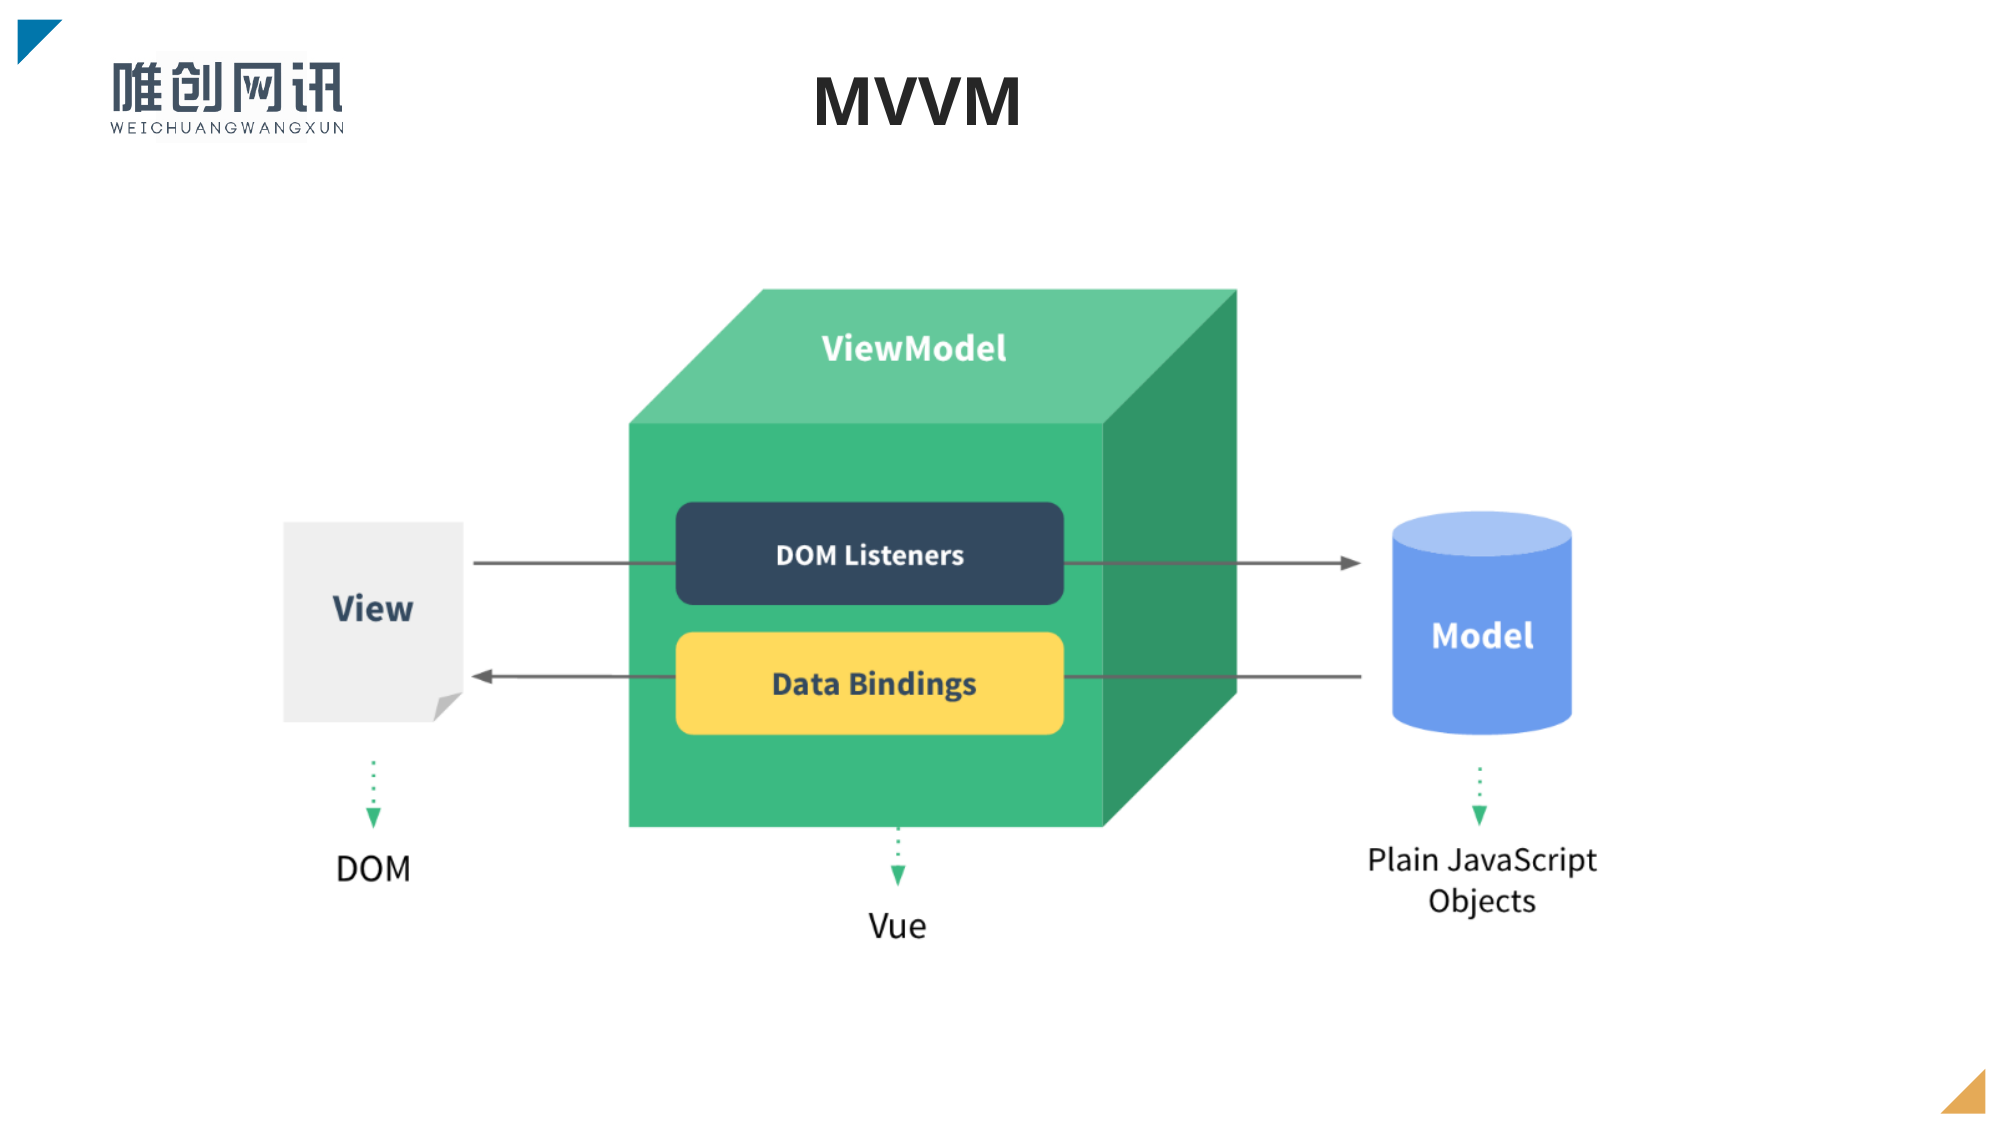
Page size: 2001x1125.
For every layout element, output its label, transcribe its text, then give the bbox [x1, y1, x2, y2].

text_box [17, 19, 63, 65]
picture [89, 51, 395, 143]
picture [222, 210, 1709, 1029]
text_box MVVM [797, 51, 1323, 147]
text_box [1940, 1068, 1986, 1114]
